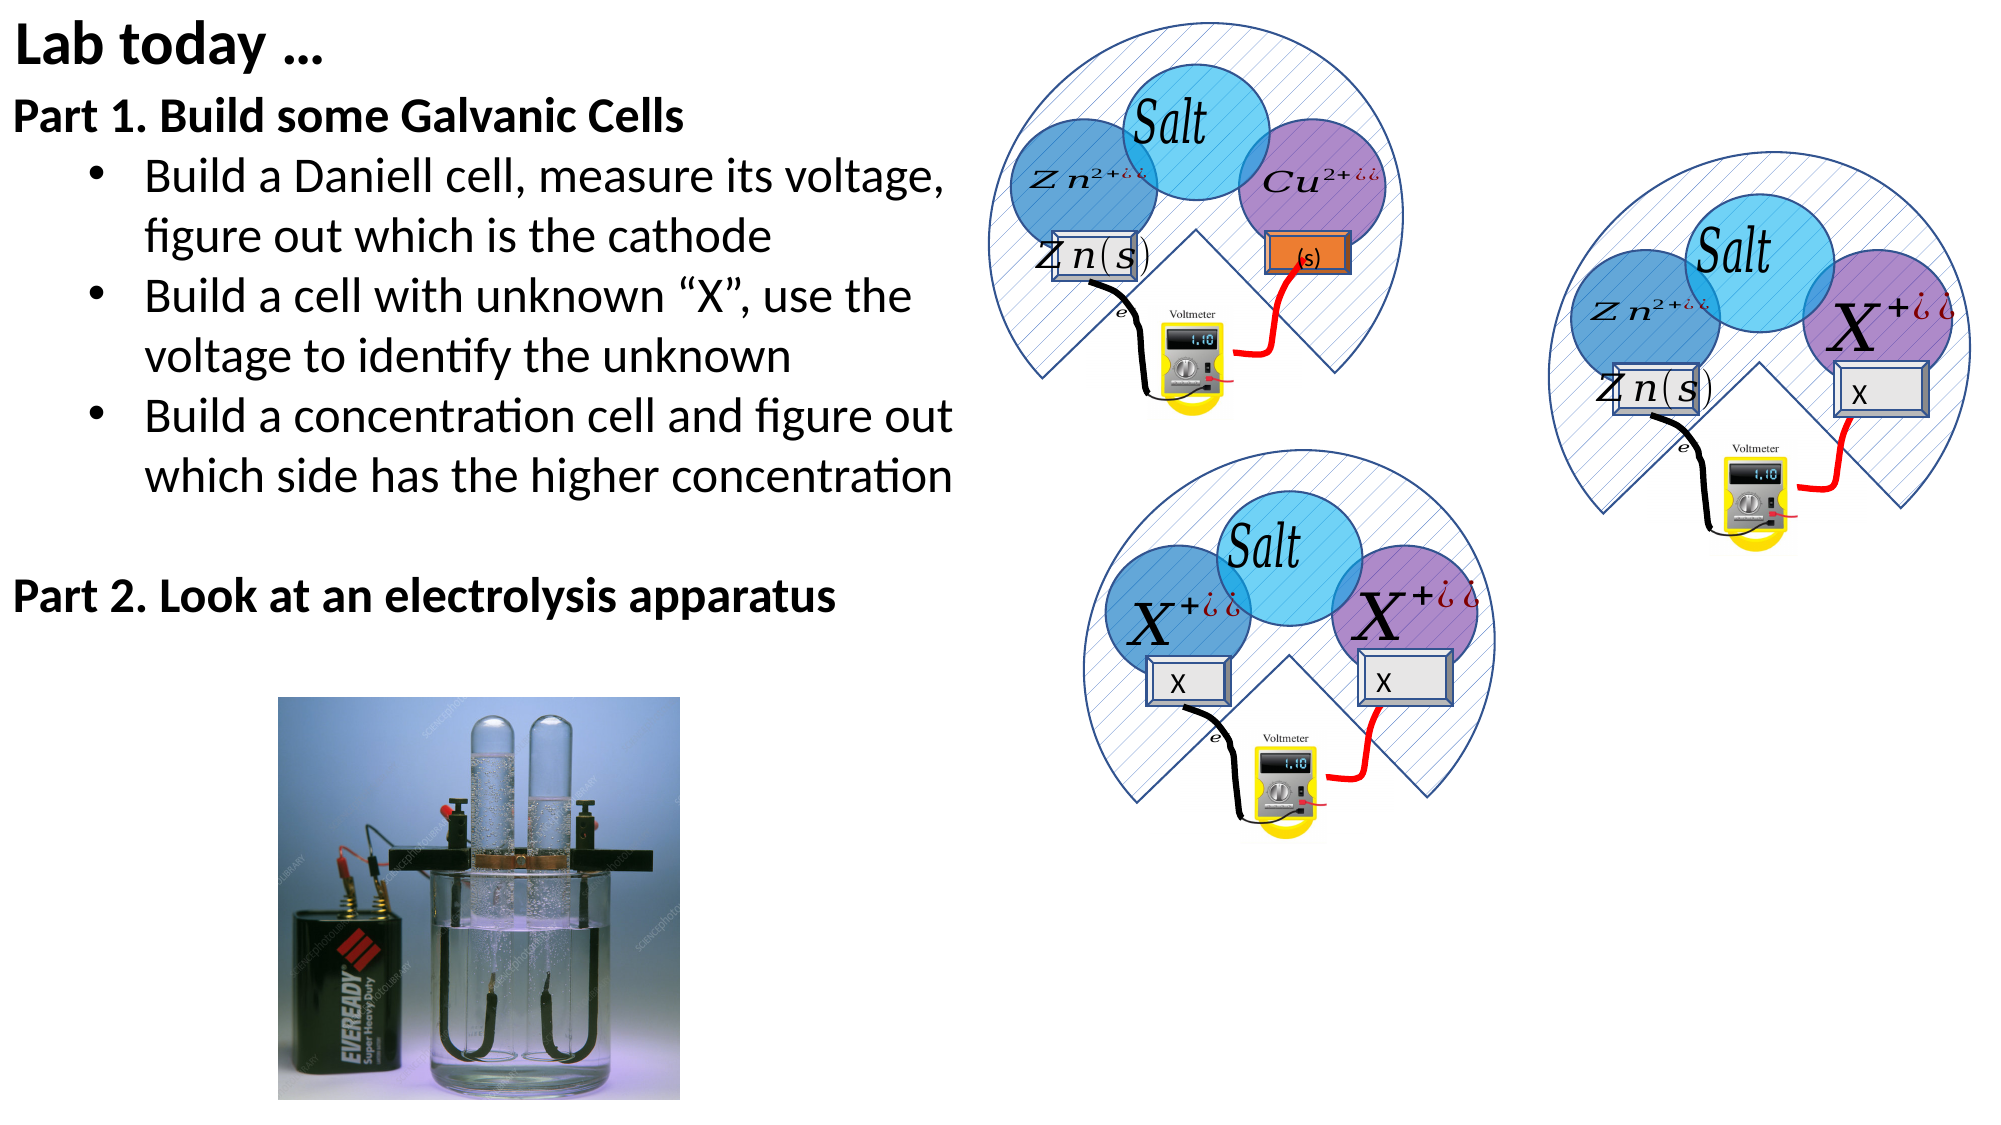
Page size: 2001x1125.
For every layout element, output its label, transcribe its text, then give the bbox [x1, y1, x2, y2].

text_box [982, 30, 1410, 430]
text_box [1822, 290, 1971, 419]
title Lab today … [0, 0, 2000, 89]
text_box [1346, 579, 1496, 707]
picture [278, 697, 680, 1100]
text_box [1077, 456, 1502, 854]
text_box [1541, 159, 1977, 566]
text_box Part 1. Build some Galvanic Cells Build a Daniell cell, measure its voltage, figure out which is the cathode Build a cell with unknown “X”, use the voltage to identify the unknown Build a concentration cell and figure out which side has the higher concentration Part 2. Look at an electrolysis apparatus [0, 75, 994, 630]
